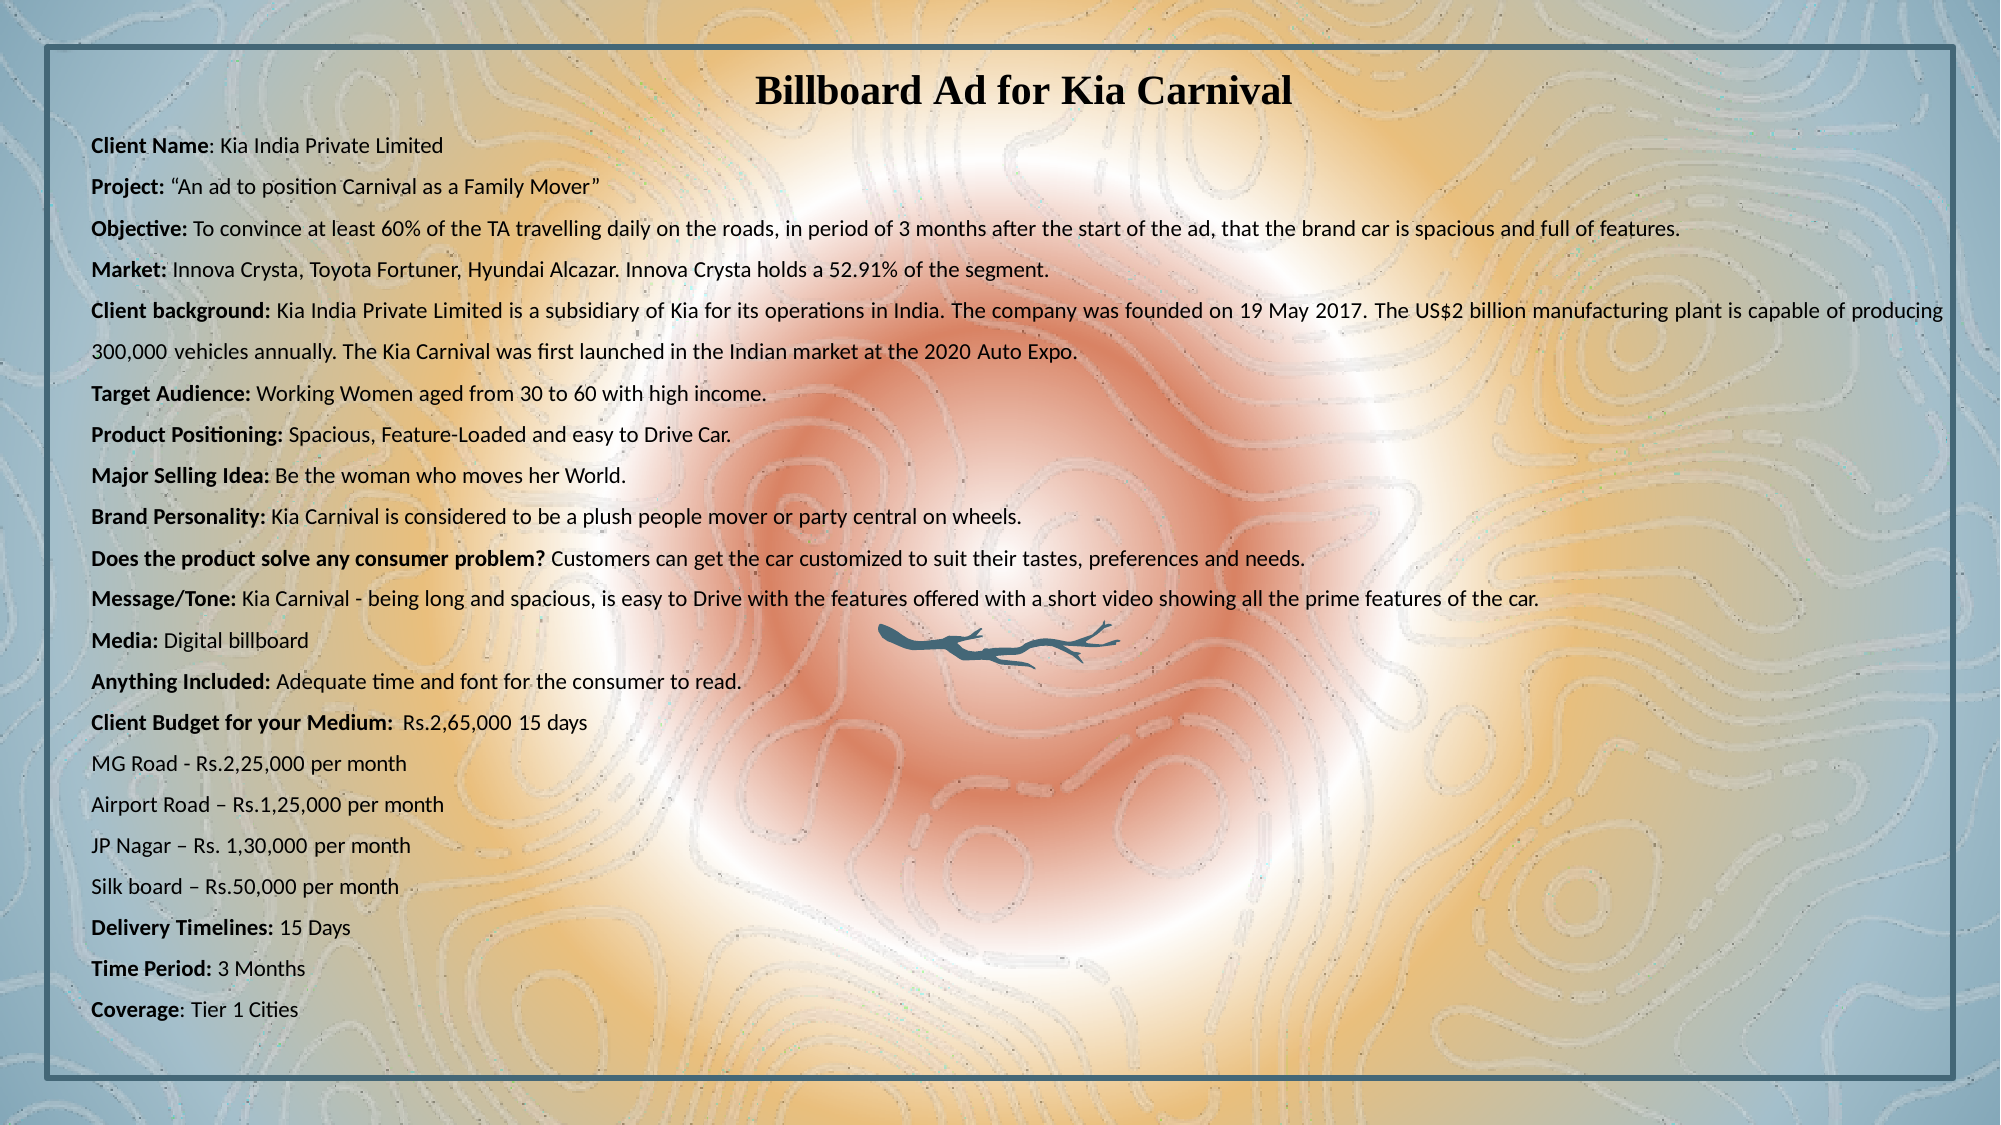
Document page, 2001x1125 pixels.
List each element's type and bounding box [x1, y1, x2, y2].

text_box [0, 0, 2000, 1125]
